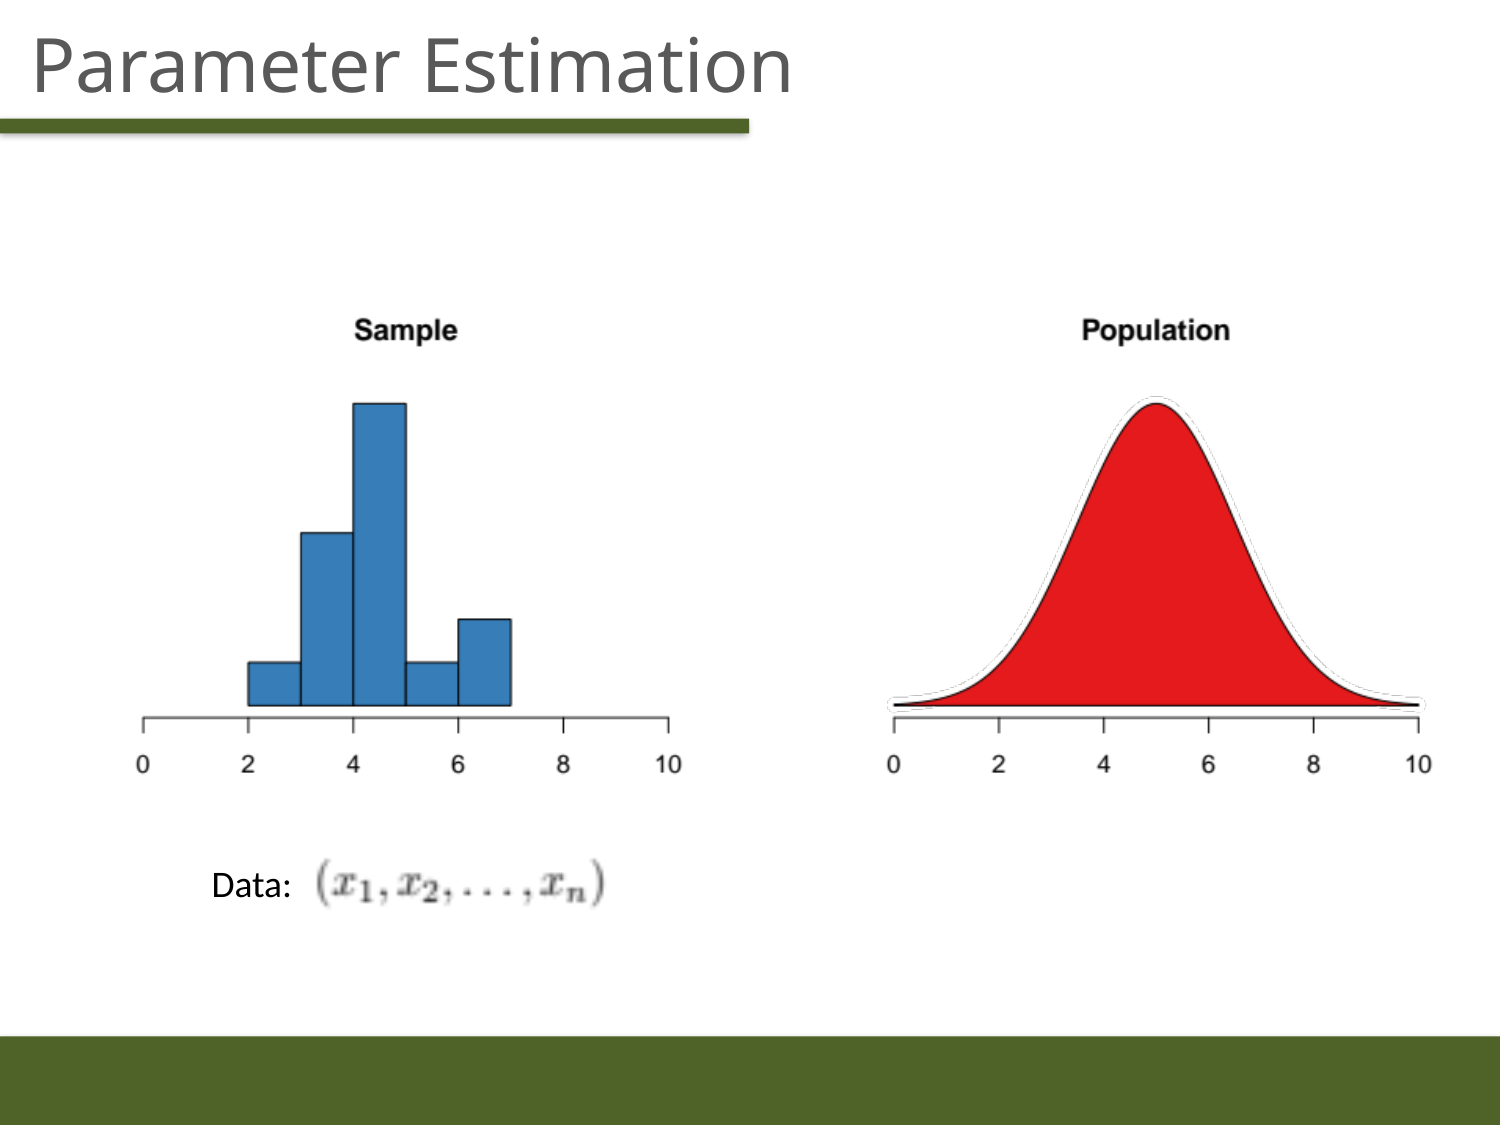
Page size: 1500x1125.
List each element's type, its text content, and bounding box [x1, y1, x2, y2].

picture [0, 268, 1500, 914]
title Parameter Estimation [15, 0, 1485, 126]
text_box [0, 118, 750, 134]
text_box [0, 1036, 1500, 1125]
text_box Data: [196, 878, 307, 913]
